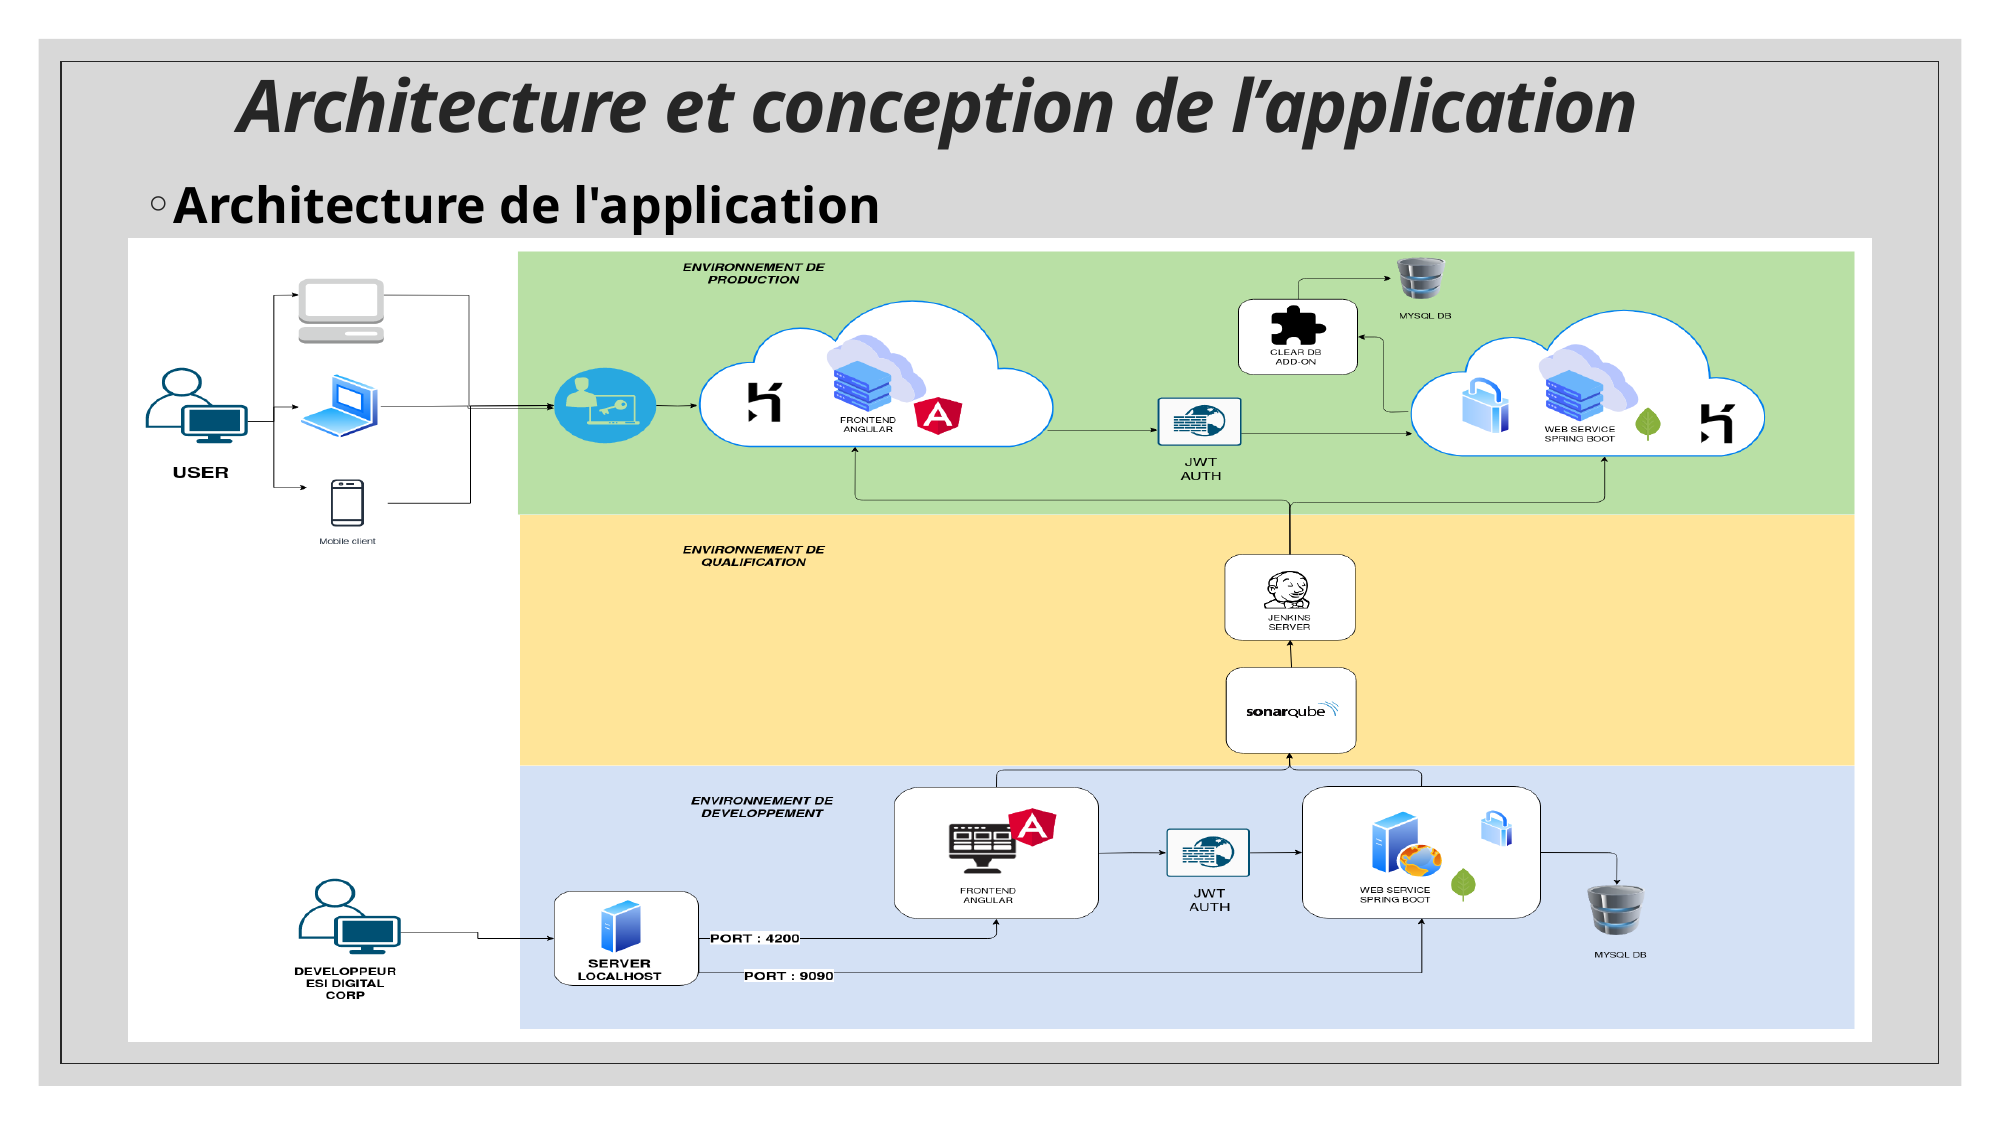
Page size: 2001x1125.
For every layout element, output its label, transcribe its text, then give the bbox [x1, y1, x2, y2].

title Architecture et conception de l’application [223, 43, 1874, 176]
list Architecture de l'application [128, 159, 1779, 236]
picture [128, 238, 1872, 1042]
